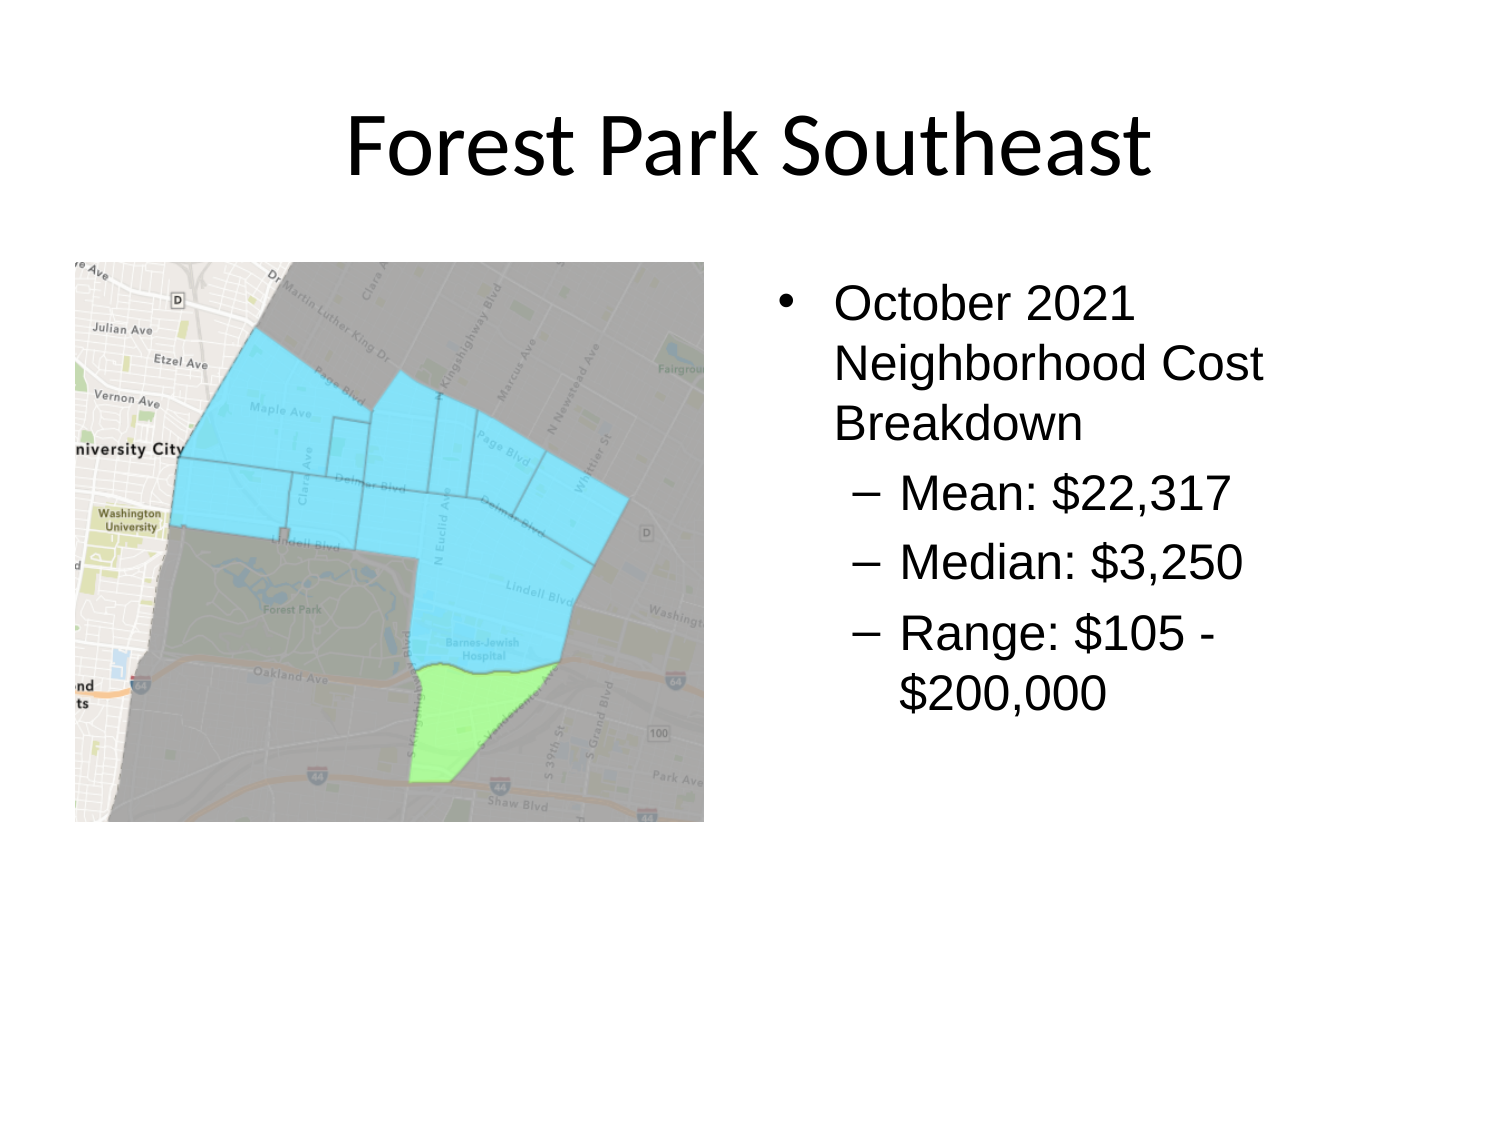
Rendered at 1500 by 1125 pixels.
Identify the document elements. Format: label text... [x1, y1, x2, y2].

title Forest Park Southeast [75, 45, 1425, 233]
list October 2021 Neighborhood Cost Breakdown Mean: $22,317 Median: $3,250 Range: $105 - $200,000 [762, 262, 1425, 1005]
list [74, 262, 704, 823]
